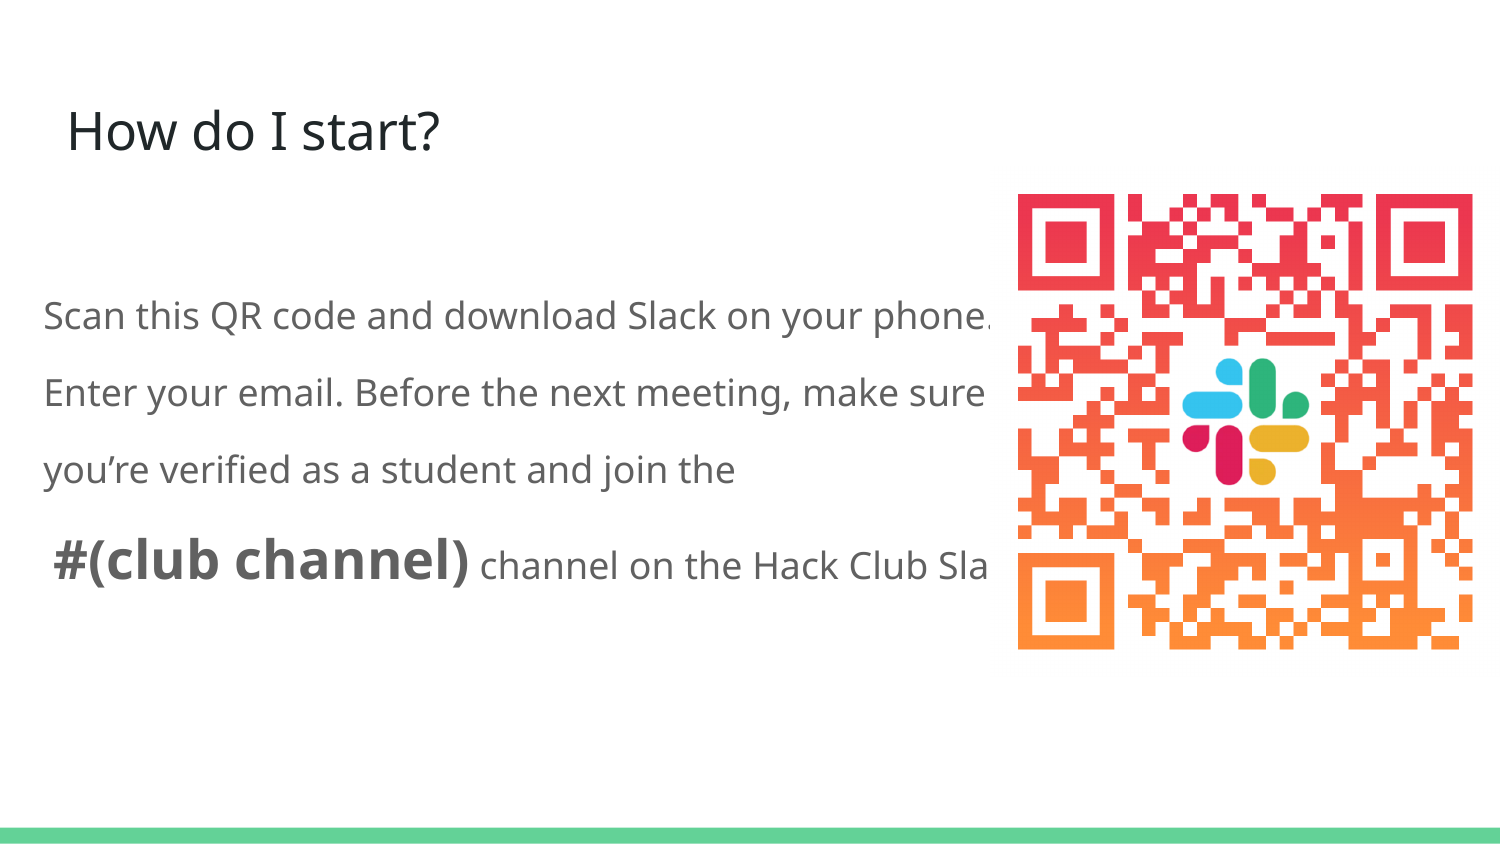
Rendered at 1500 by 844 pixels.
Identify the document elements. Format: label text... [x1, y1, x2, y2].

title How do I start? [51, 82, 1449, 176]
list Scan this QR code and download Slack on your phone. Enter your email. Before the next meeting, make sure you’re verified as a student and join the #(club channel) channel on the Hack Club Slack. [28, 270, 1427, 832]
picture [989, 166, 1500, 678]
